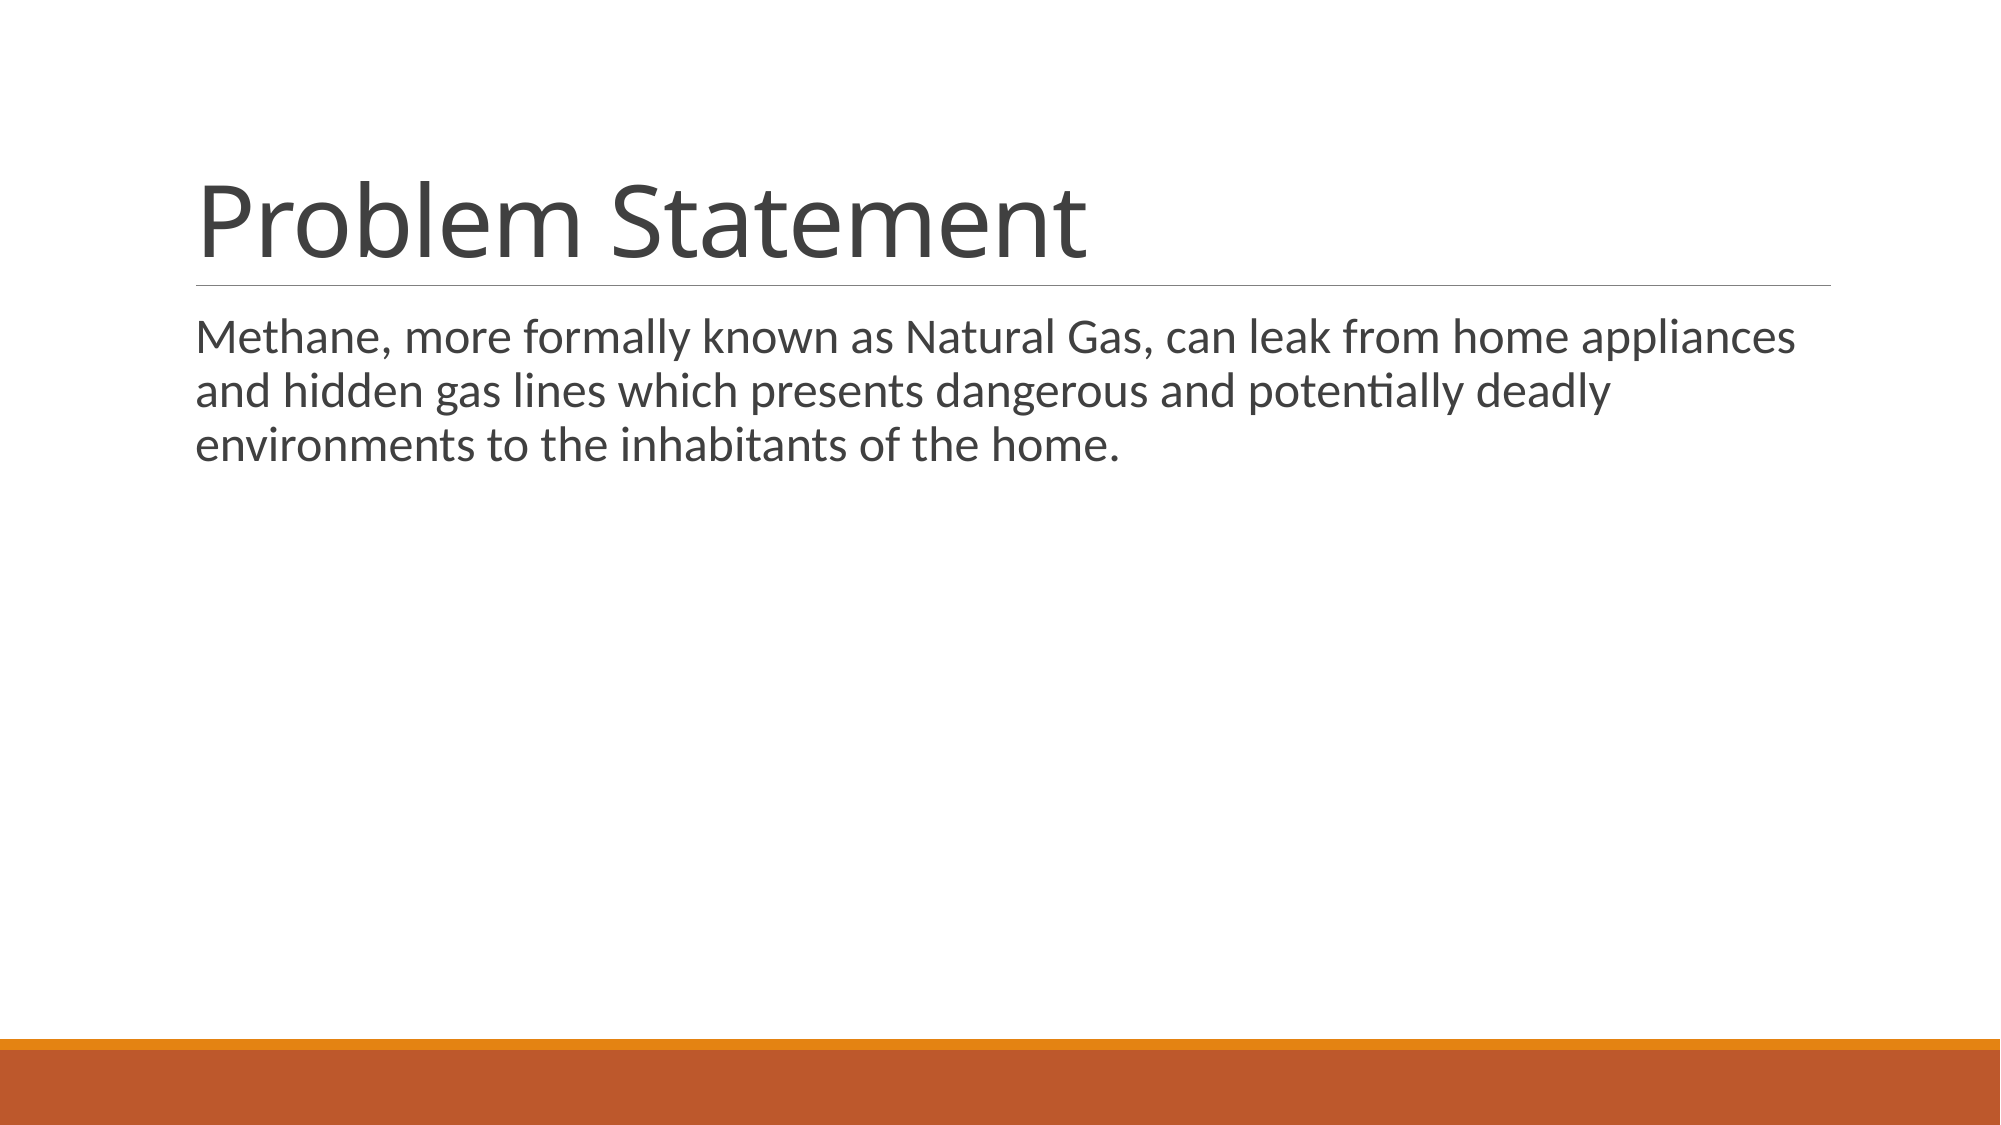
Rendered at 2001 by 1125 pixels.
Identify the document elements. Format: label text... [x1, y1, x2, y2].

title Problem Statement [180, 47, 1830, 285]
list Methane, more formally known as Natural Gas, can leak from home appliances and hidden gas lines which presents dangerous and potentially deadly environments to the inhabitants of the home. [180, 302, 1830, 963]
